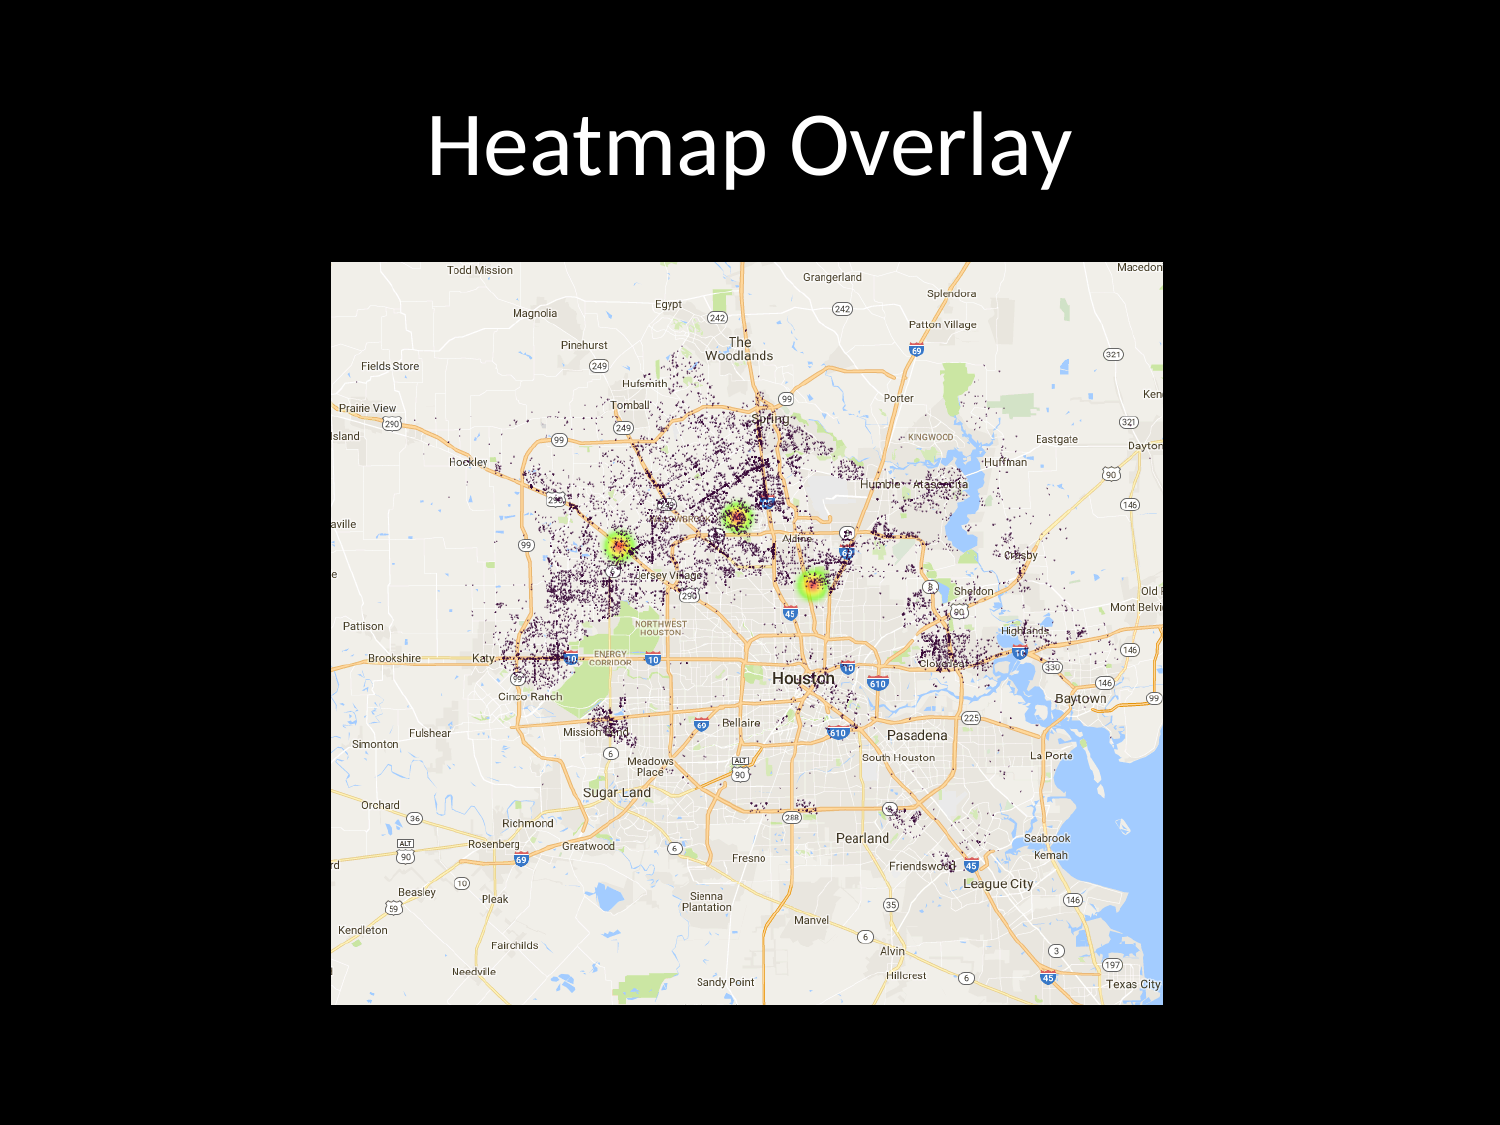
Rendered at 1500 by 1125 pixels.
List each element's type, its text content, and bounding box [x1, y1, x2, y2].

title Heatmap Overlay [75, 45, 1425, 233]
picture [331, 262, 1163, 1006]
